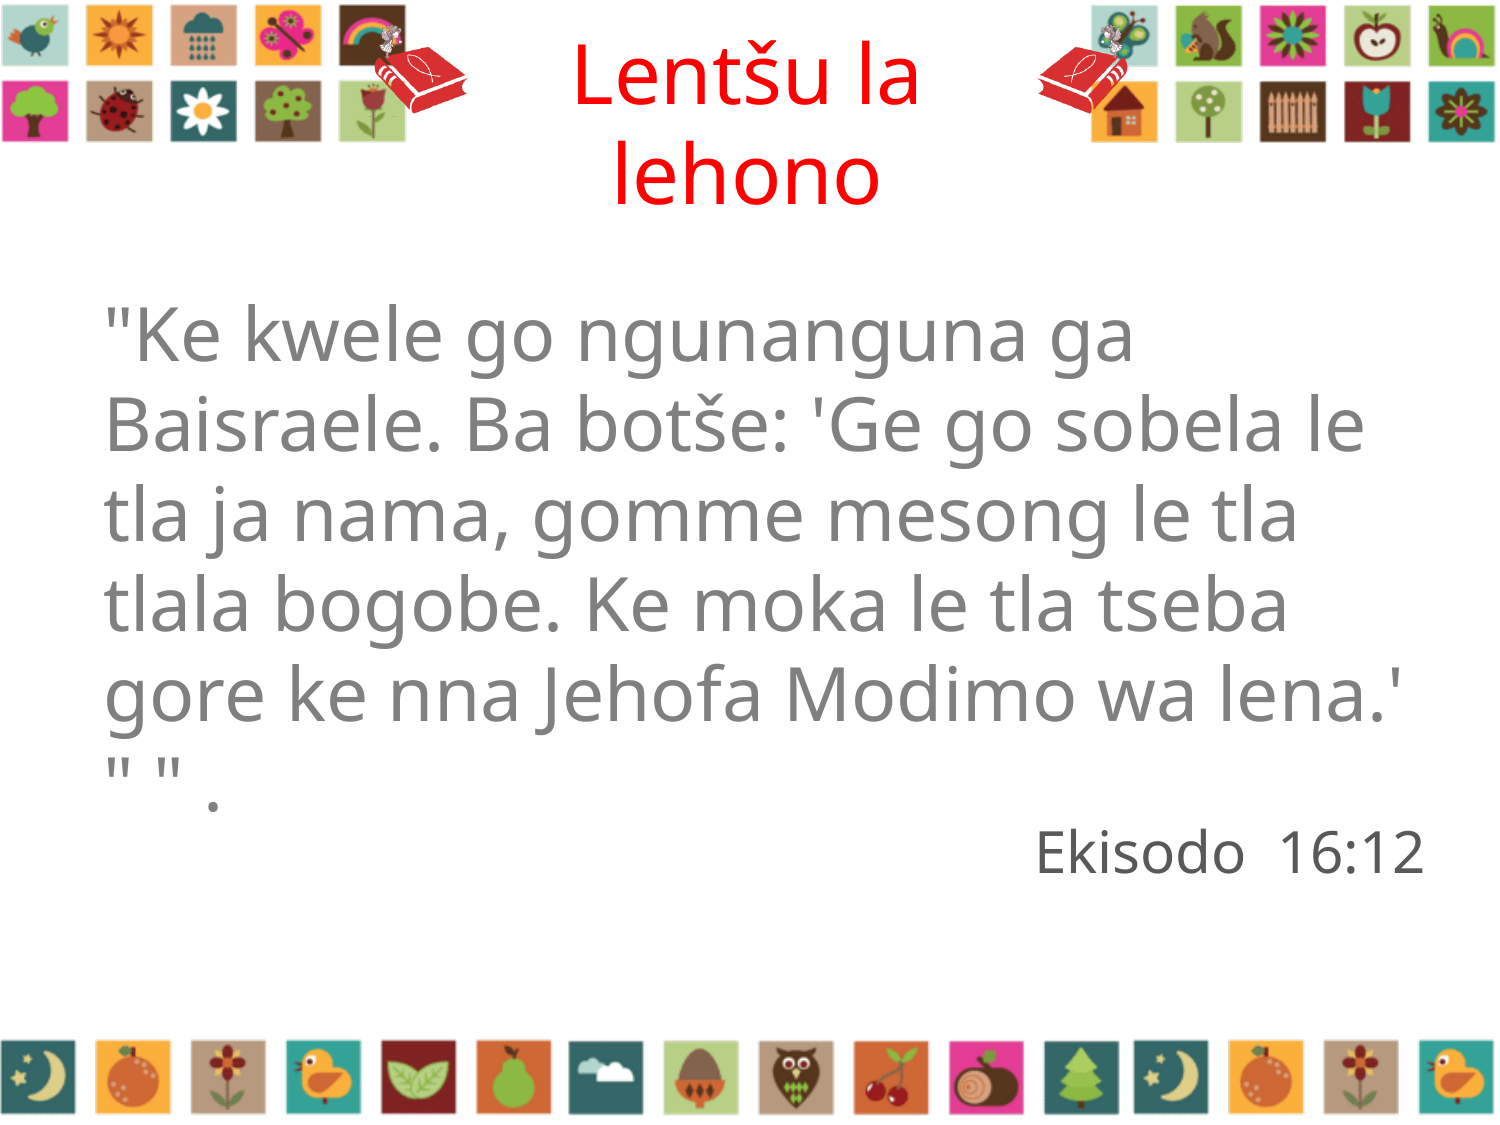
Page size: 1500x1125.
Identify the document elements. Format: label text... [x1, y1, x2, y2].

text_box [0, 1028, 1500, 1118]
picture [0, 3, 500, 150]
text_box "Ke kwele go ngunanguna ga Baisraele. Ba botše: 'Ge go sobela le tla ja nama, gomme mesong le tla tlala bogobe. Ke moka le tla tseba gore ke nna Jehofa Modimo wa lena.' " " . [88, 278, 1436, 834]
text_box Ekisodo 16:12 [808, 807, 1441, 893]
picture [1005, 3, 1500, 150]
text_box Lentšu la lehono [414, 13, 1080, 229]
